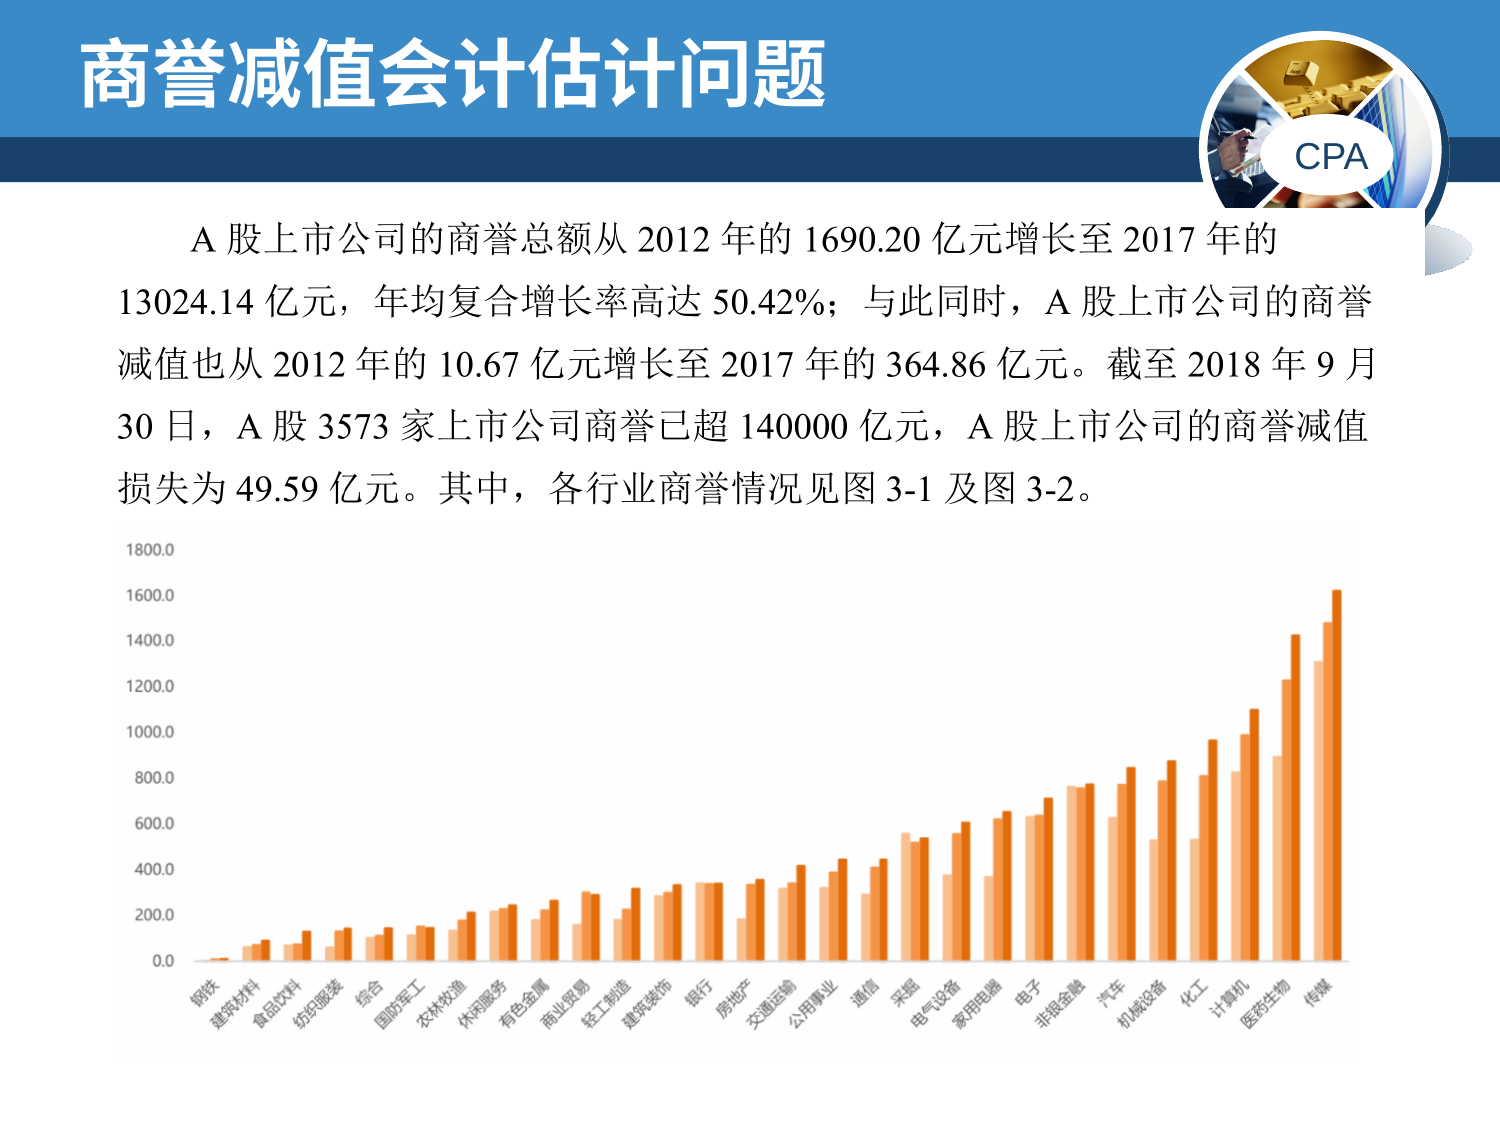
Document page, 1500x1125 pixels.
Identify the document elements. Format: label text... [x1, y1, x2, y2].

picture [1354, 73, 1433, 208]
picture [1338, 41, 1394, 116]
picture [1207, 118, 1287, 208]
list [74, 208, 1426, 1060]
picture [1262, 186, 1374, 208]
title 商誉减值会计估计问题 [62, 24, 1338, 118]
